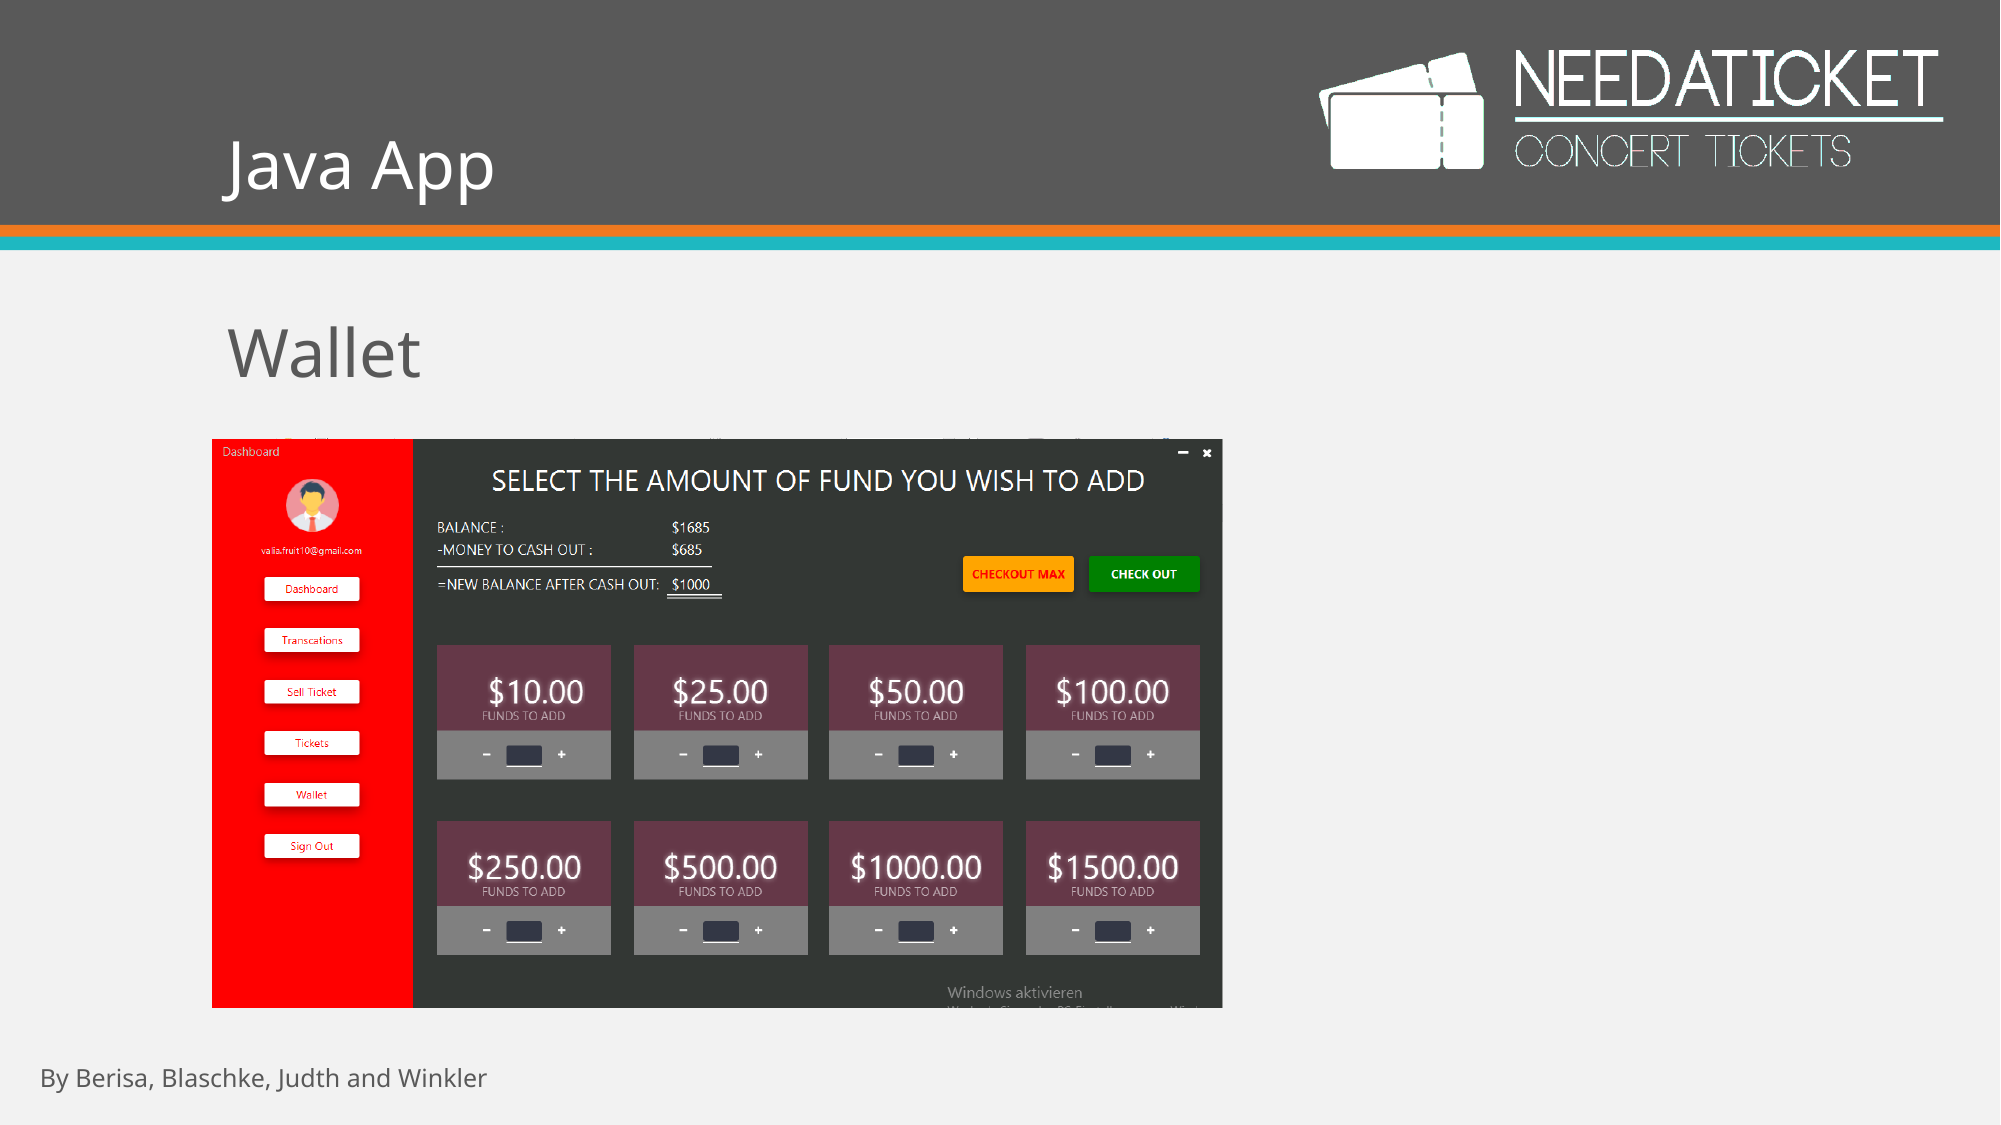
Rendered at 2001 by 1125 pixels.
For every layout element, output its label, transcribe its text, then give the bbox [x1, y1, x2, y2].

picture [1252, 10, 2000, 214]
picture [212, 438, 1223, 1008]
list Wallet [212, 311, 1380, 881]
title Java App [212, 41, 1788, 212]
